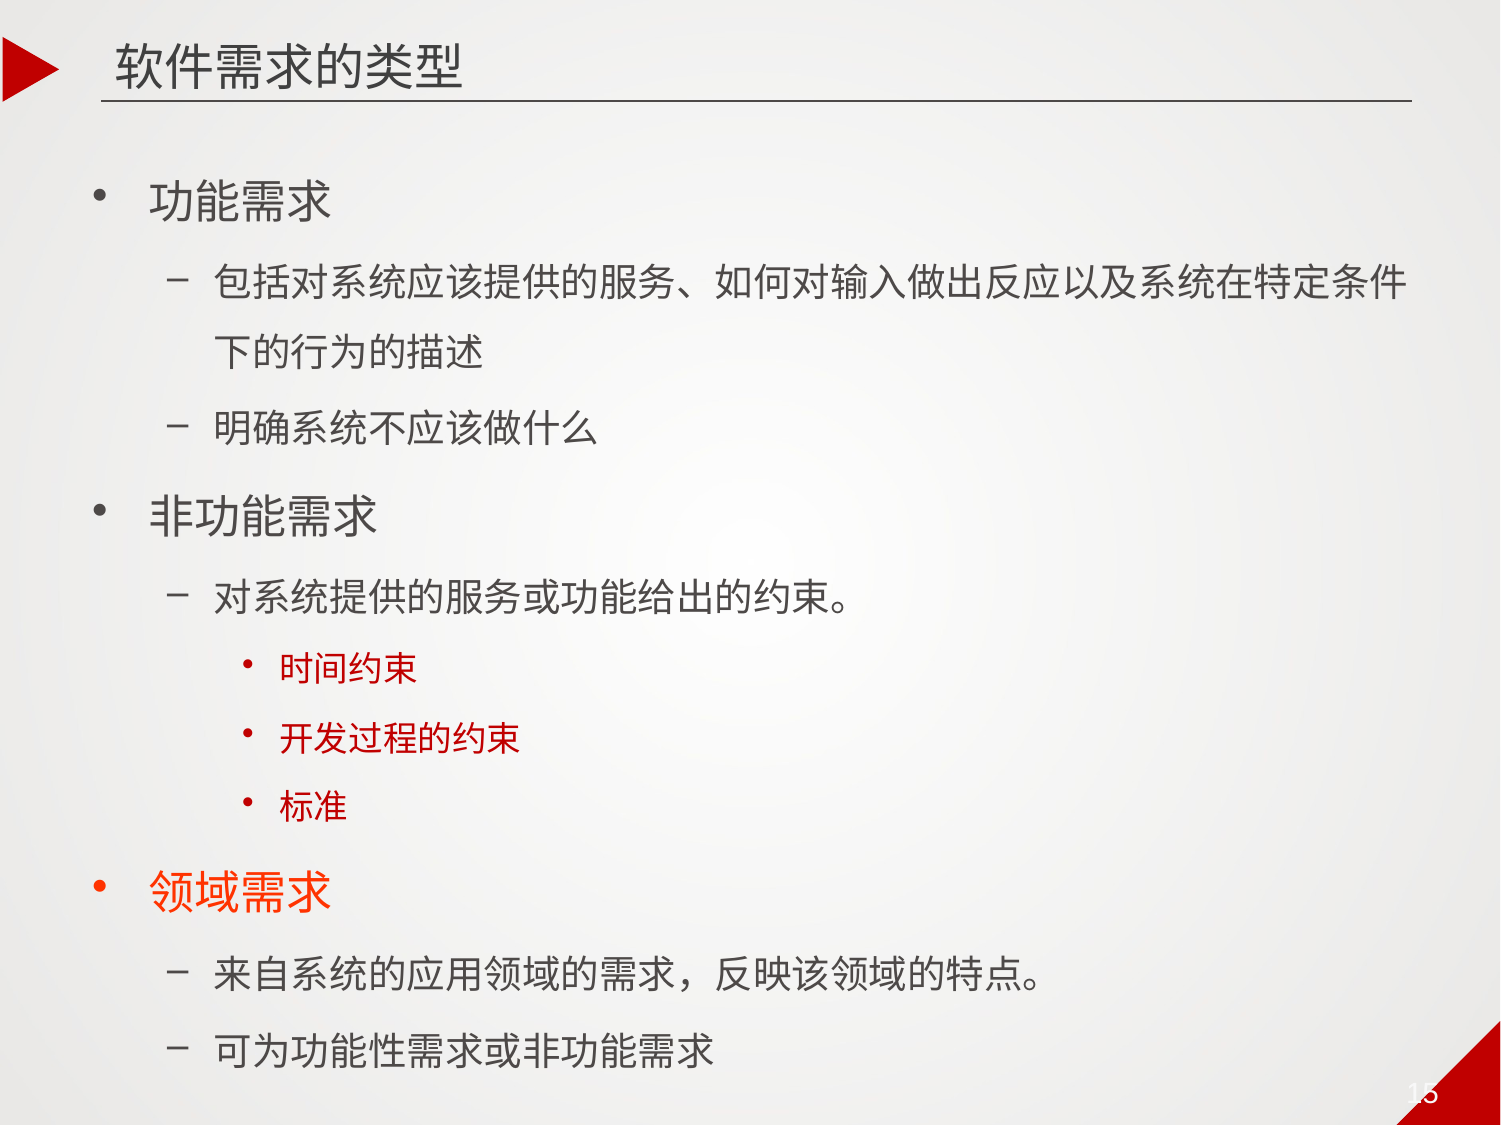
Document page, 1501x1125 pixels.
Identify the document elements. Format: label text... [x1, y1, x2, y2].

picture [1416, 1094, 1426, 1101]
picture [0, 0, 1501, 1125]
text_box 软件需求的类型 [100, 17, 896, 100]
text_box [2, 36, 60, 102]
text_box 软件需求的类型 [100, 102, 896, 108]
list 功能需求 包括对系统应该提供的服务、如何对输入做出反应以及系统在特定条件下的行为的描述 明确系统不应该做什么 非功能需求 对系统提供的服务或功能给出的约束。 时间约束 开发过程的约束 标准 领域需求 来自系统的应用领域的需求，反映该领域的特点。 可为功能性需求或非功能需求 [77, 137, 1428, 1094]
